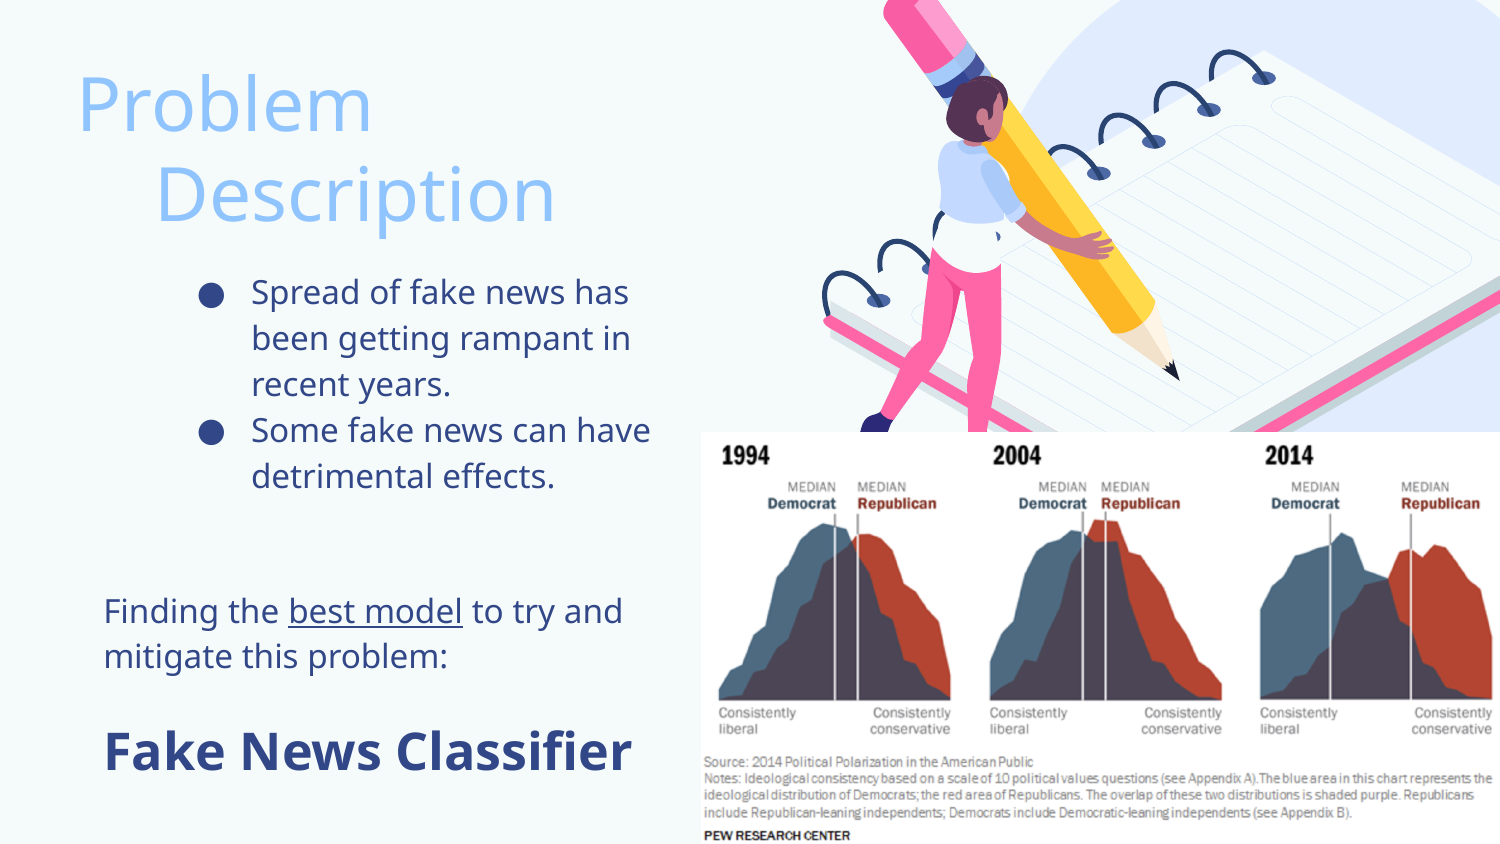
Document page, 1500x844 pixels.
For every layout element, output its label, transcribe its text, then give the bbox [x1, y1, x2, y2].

title Problem Description [61, 41, 619, 239]
picture [701, 431, 1500, 844]
list Finding the best model to try and mitigate this problem: Fake News Classifier [88, 568, 690, 783]
list Spread of fake news has been getting rampant in recent years. Some fake news can have detrimental effects. [161, 250, 702, 525]
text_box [821, 0, 1500, 431]
